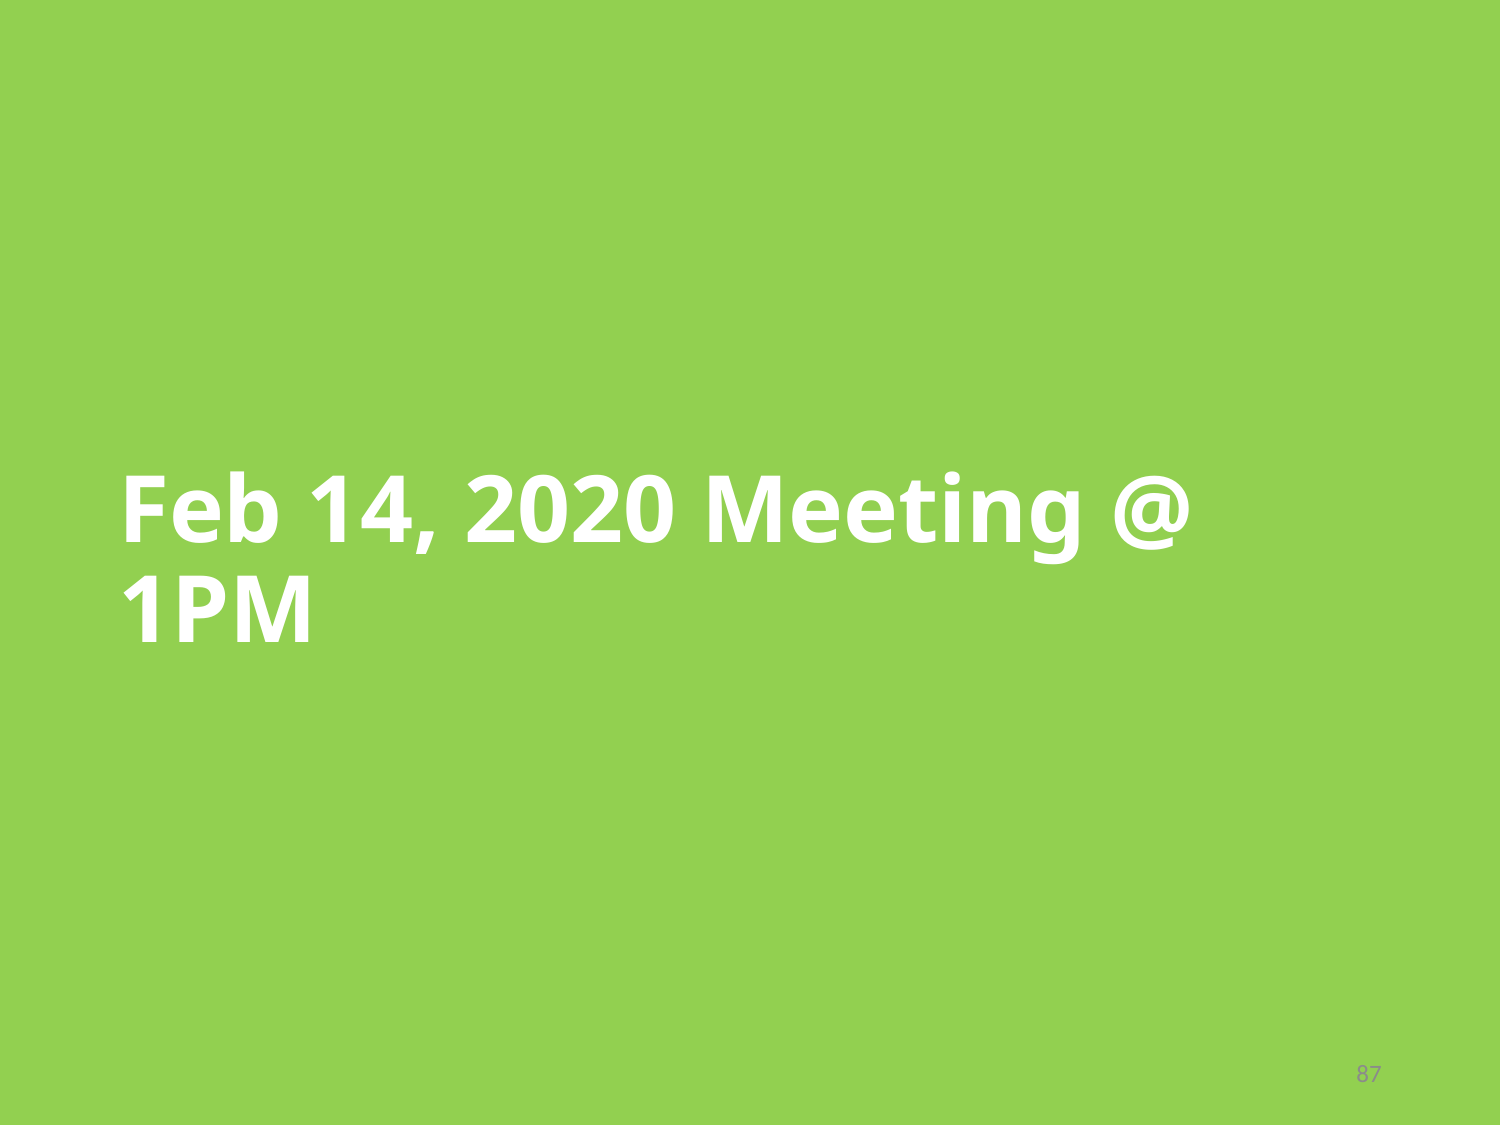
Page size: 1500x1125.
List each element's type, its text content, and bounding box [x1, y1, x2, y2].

title Feb 14, 2020 Meeting @ 1PM [103, 453, 1397, 672]
slide_number 87 [1059, 1042, 1397, 1103]
